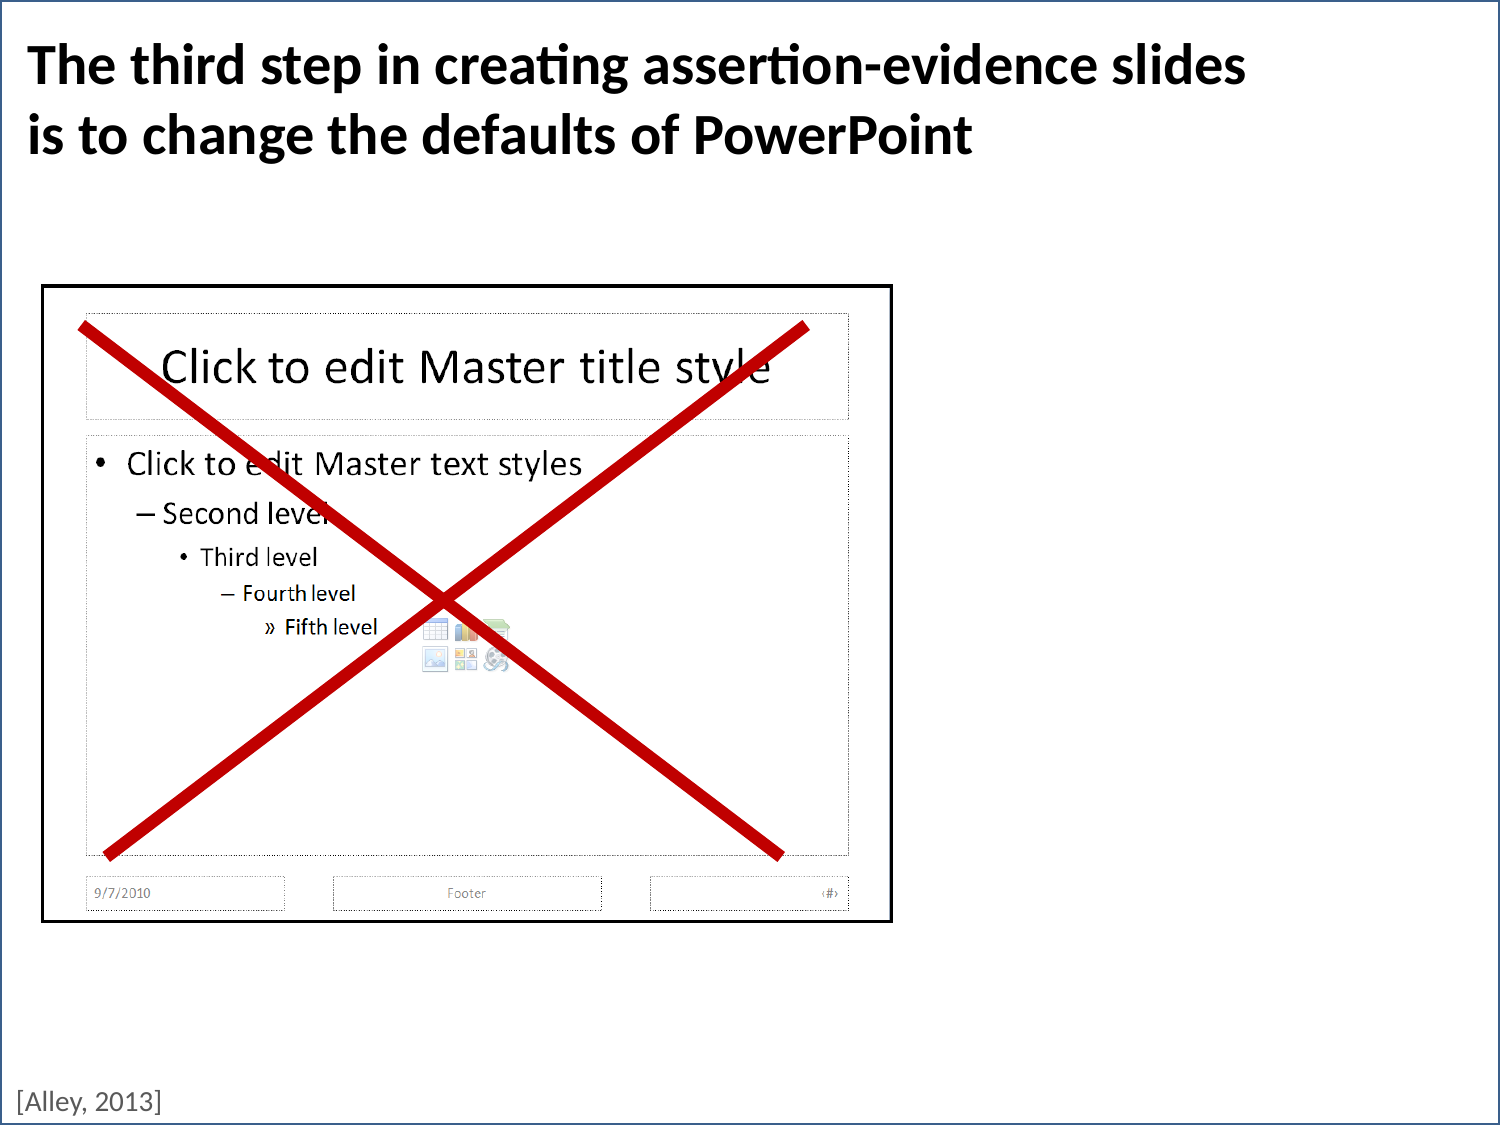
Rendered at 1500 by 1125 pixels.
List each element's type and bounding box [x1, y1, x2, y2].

text_box [80, 324, 807, 858]
text_box [0, 0, 1500, 1125]
picture [43, 287, 890, 921]
